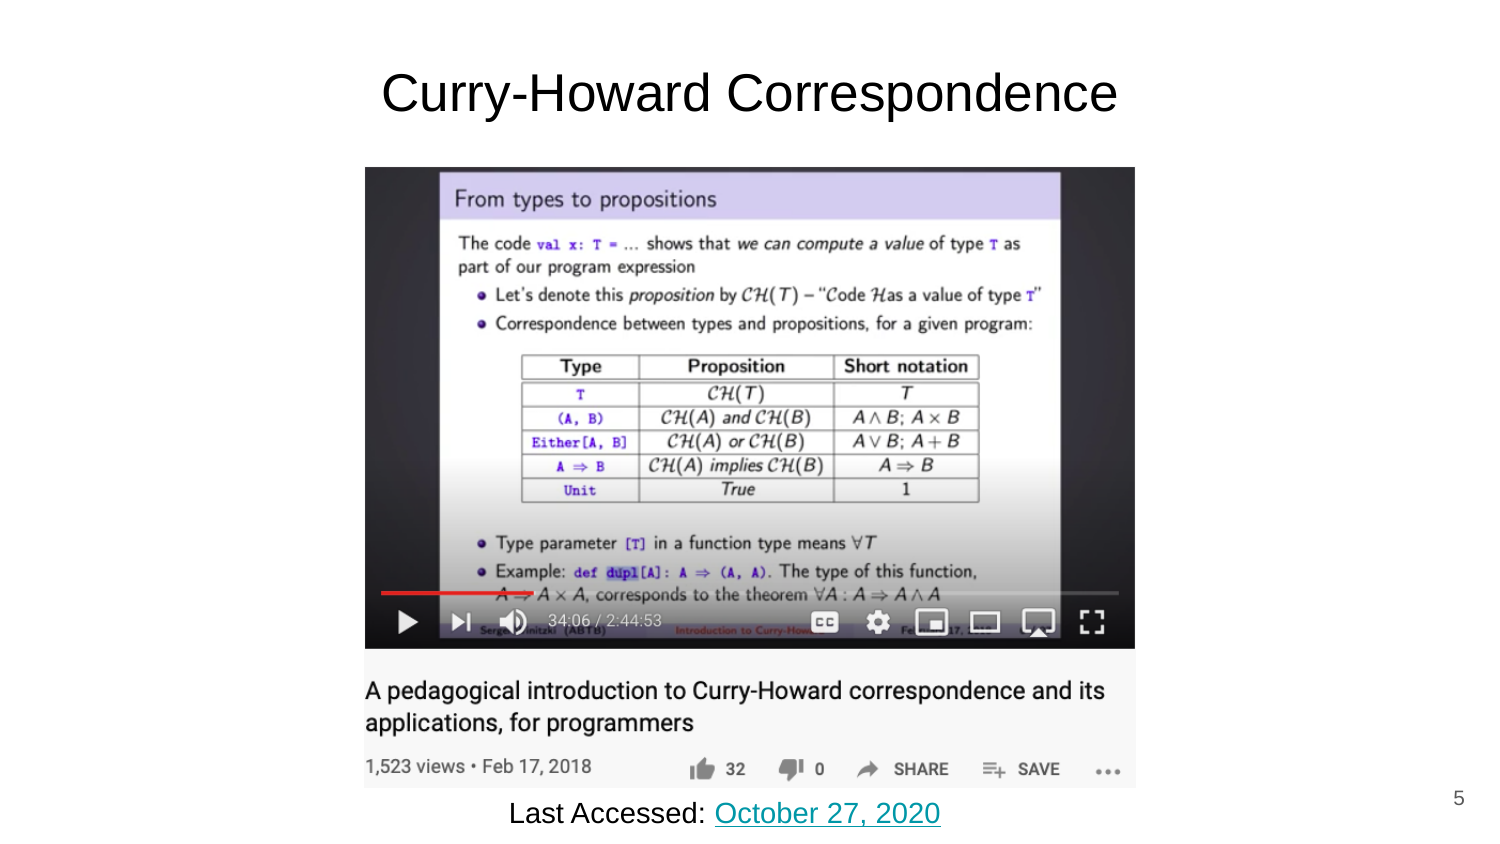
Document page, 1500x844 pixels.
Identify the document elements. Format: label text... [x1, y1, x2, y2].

title Curry-Howard Correspondence [51, 43, 1449, 138]
slide_number 5 [1389, 764, 1480, 830]
picture [364, 166, 1136, 788]
text_box Last Accessed: October 27, 2020 [494, 797, 957, 838]
